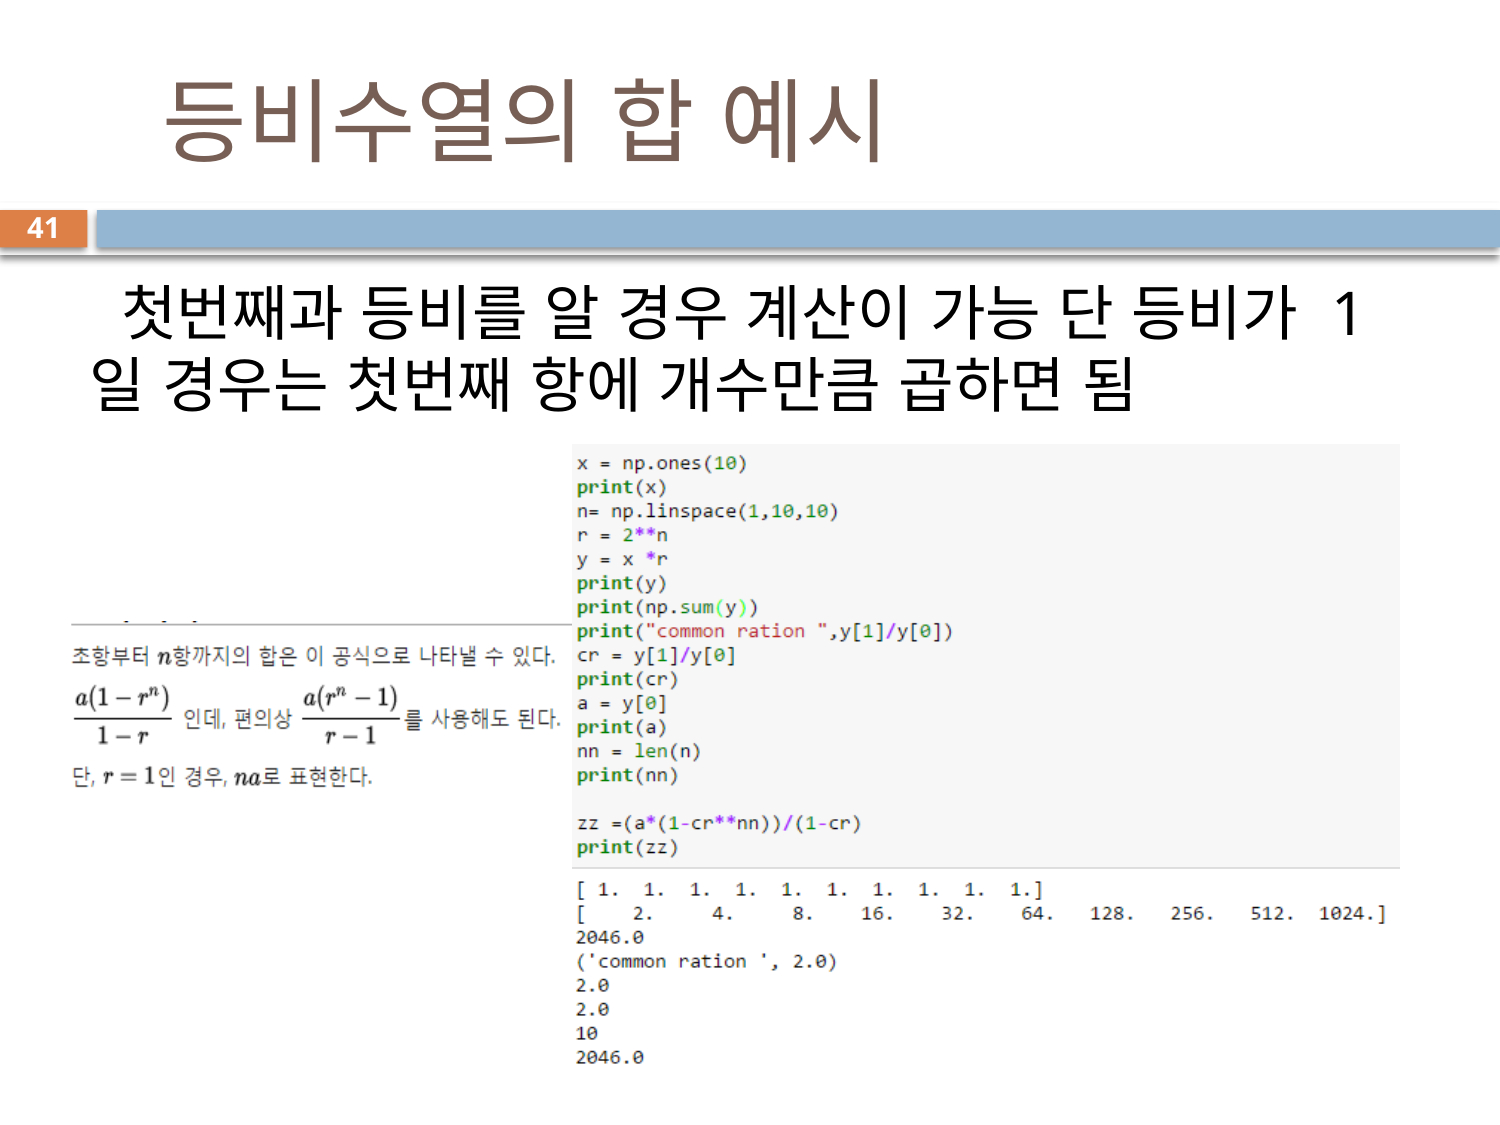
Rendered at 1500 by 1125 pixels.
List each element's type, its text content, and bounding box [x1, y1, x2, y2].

title 등비수열의 합 예시 [100, 37, 1438, 200]
list 첫번째과 등비를 알 경우 계산이 가능 단 등비가 1일 경우는 첫번째 항에 개수만큼 곱하면 됨 [75, 267, 1425, 539]
slide_number 41 [0, 208, 88, 249]
picture [52, 444, 1400, 1069]
